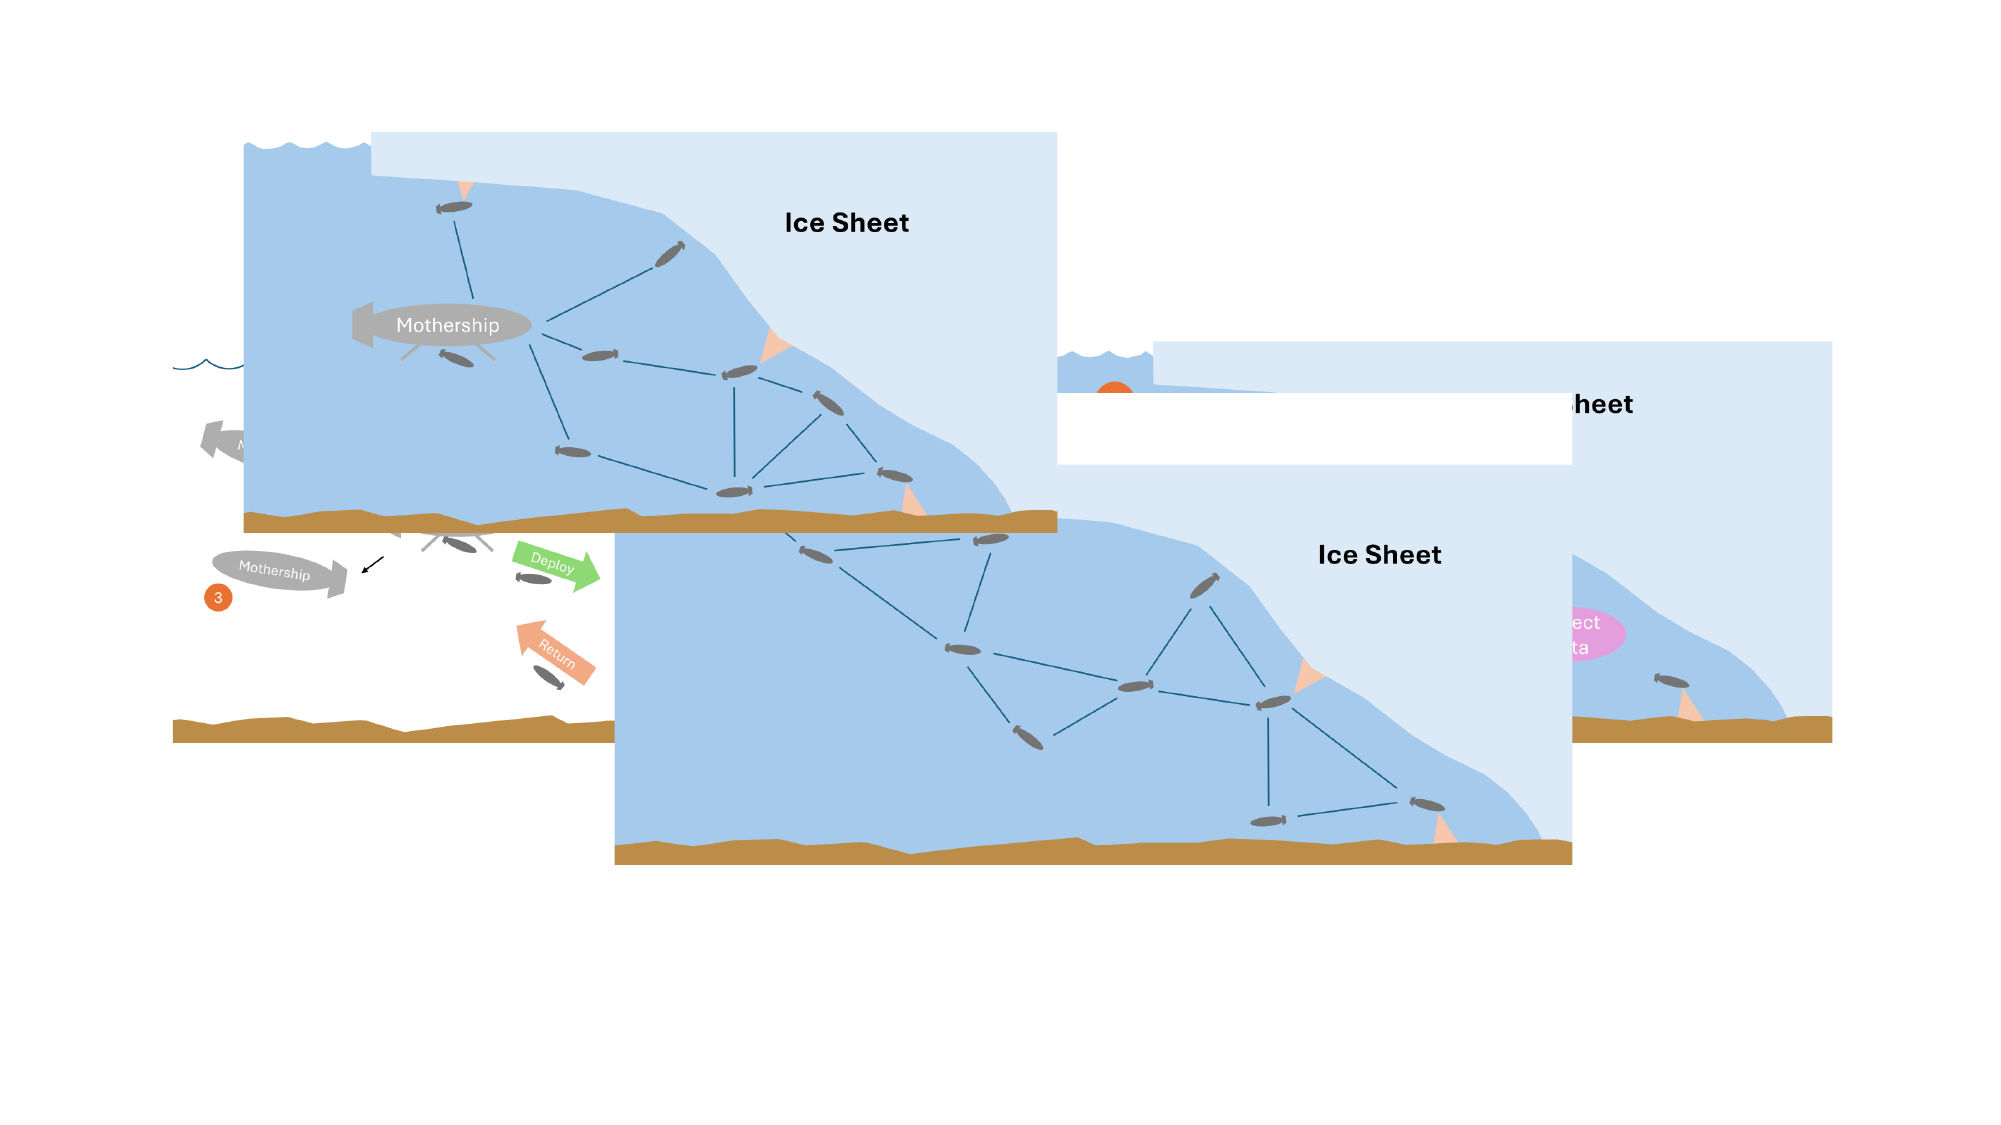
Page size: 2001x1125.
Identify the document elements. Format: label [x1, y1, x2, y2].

picture [172, 117, 1833, 866]
